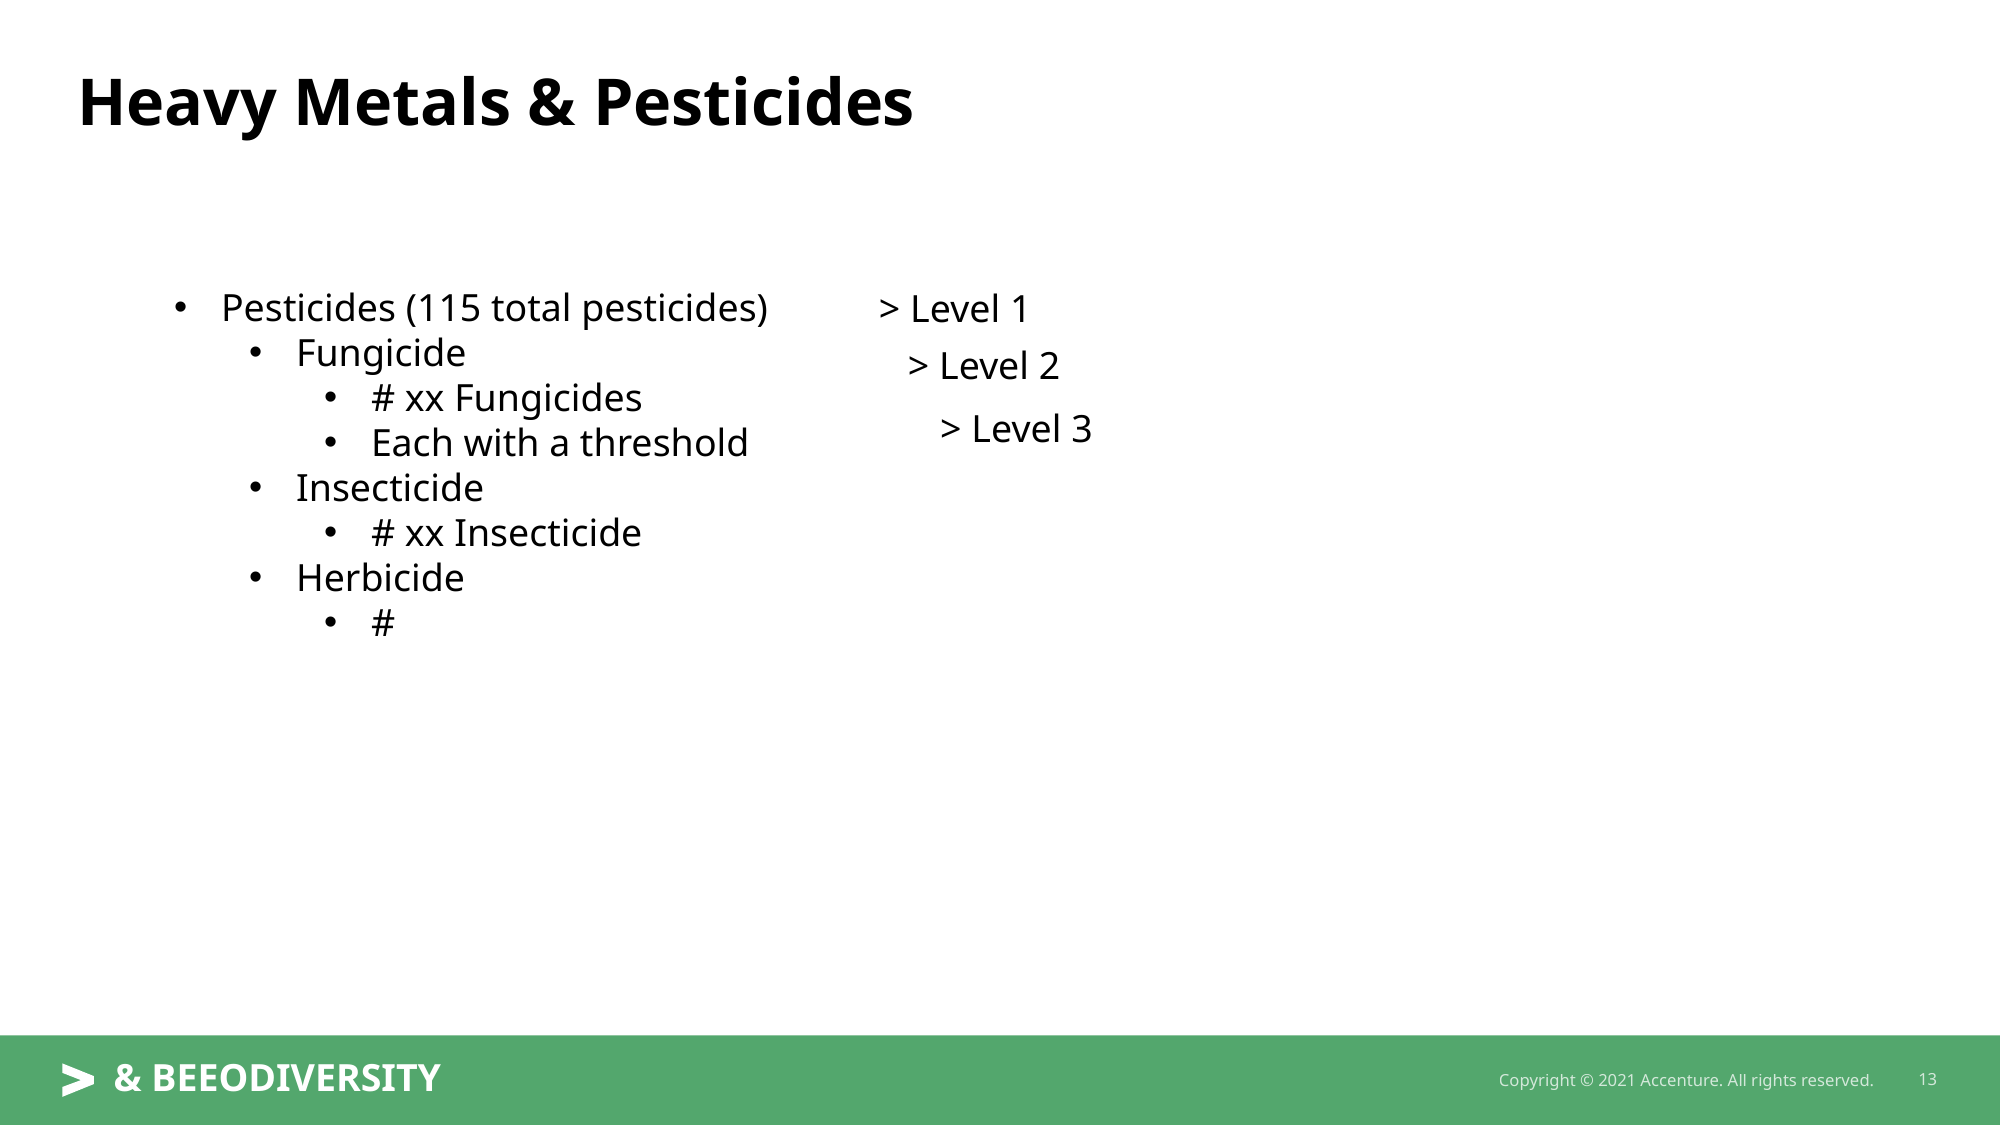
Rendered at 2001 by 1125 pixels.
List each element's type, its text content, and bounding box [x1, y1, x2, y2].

text_box > Level 1 [864, 278, 1160, 338]
text_box [62, 1063, 94, 1097]
text_box > Level 3 [925, 397, 1221, 457]
text_box [0, 1034, 2000, 1125]
text_box & BEEODIVERSITY [98, 1046, 582, 1107]
text_box Copyright © 2021 Accenture. All rights reserved. [1364, 1063, 1874, 1097]
text_box 13 [1874, 1063, 1938, 1098]
text_box Pesticides (115 total pesticides) Fungicide # xx Fungicides Each with a threshold Insecticide # xx Insecticide Herbicide # [159, 276, 1160, 741]
text_box > Level 2 [893, 334, 1189, 395]
title Heavy Metals & Pesticides [62, 61, 1938, 225]
